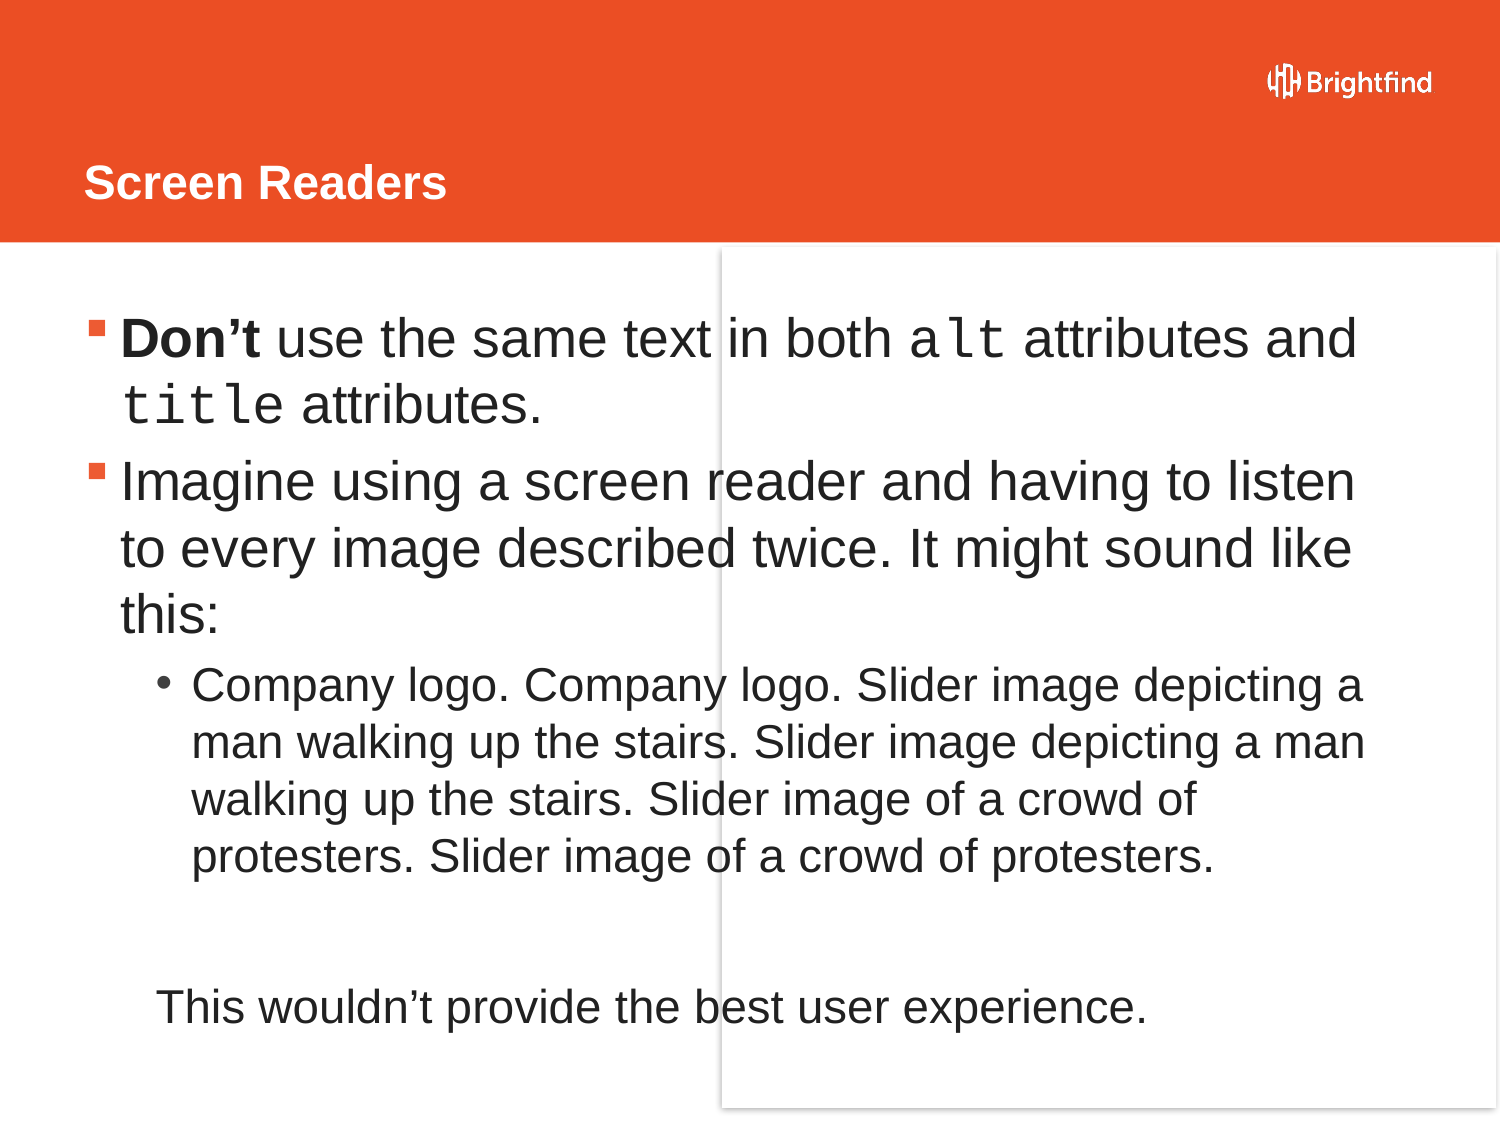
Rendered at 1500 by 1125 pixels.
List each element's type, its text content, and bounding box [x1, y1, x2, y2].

title Screen Readers [68, 143, 1428, 217]
text_box [721, 246, 1497, 1109]
list Don’t use the same text in both alt attributes and title attributes. Imagine using a screen reader and having to listen to every image described twice. It might sound like this: Company logo. Company logo. Slider image depicting a man walking up the stairs. Slider image depicting a man walking up the stairs. Slider image of a crowd of protesters. Slider image of a crowd of protesters. This wouldn’t provide the best user experience. [69, 294, 1428, 1046]
